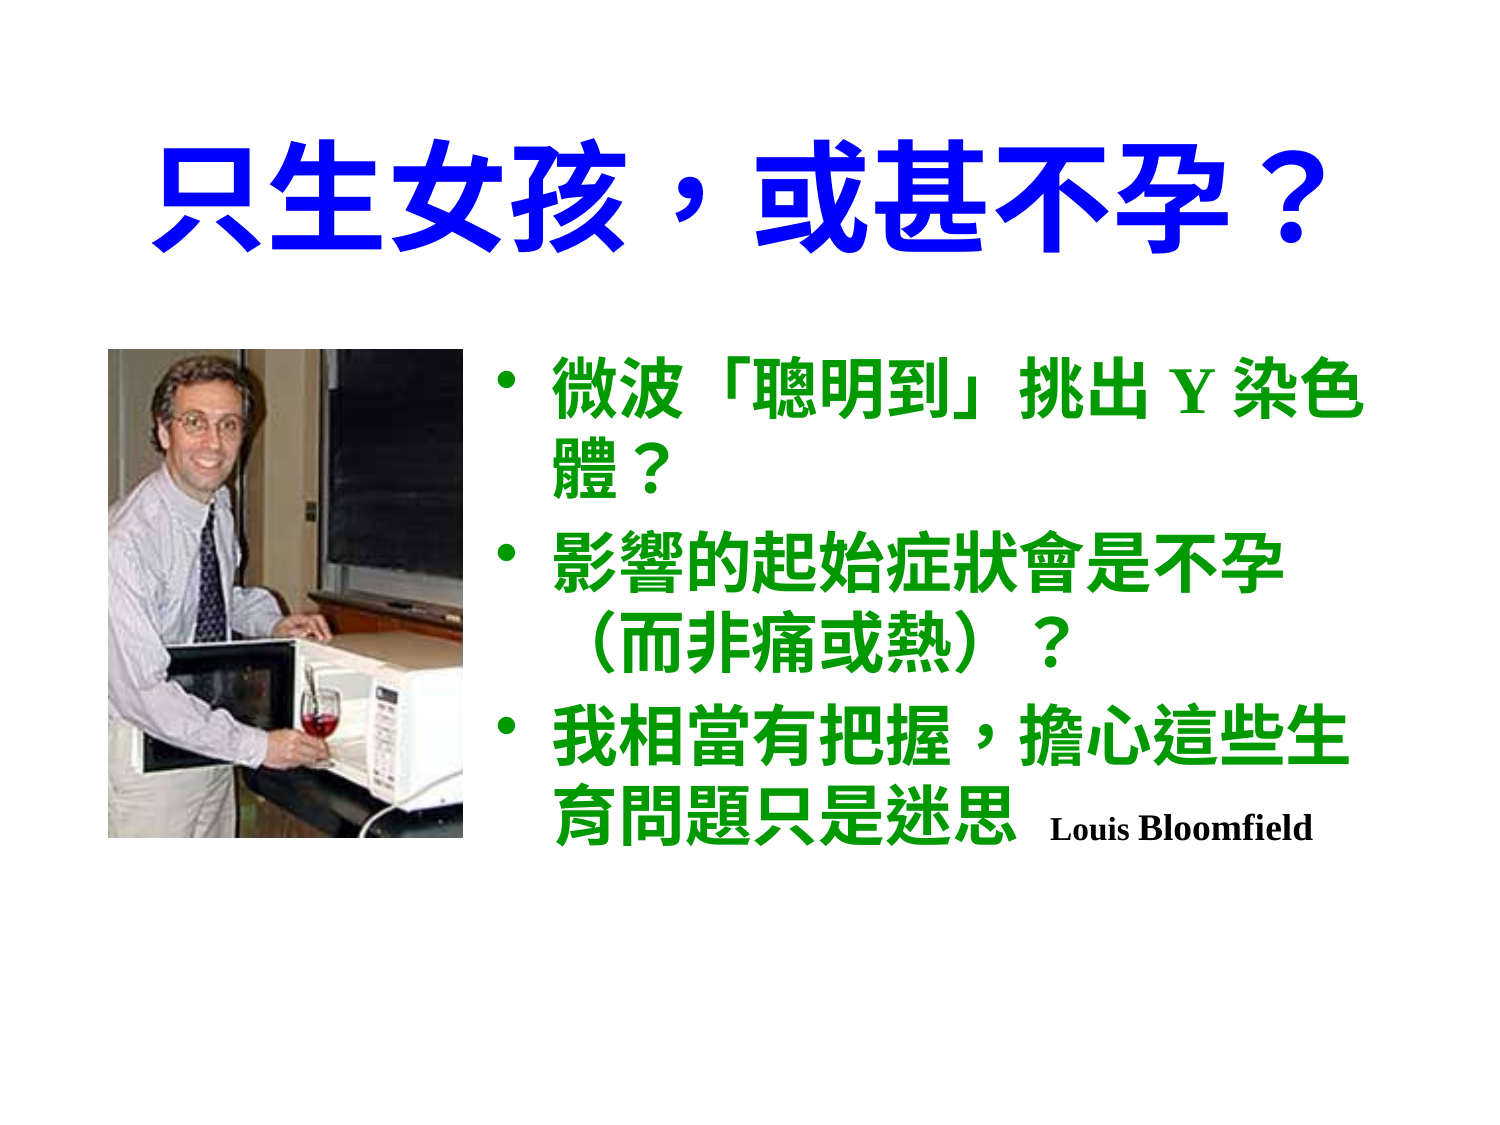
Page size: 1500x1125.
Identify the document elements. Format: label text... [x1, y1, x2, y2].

picture [107, 349, 464, 839]
list 微波「聰明到」挑出Y染色體？ 影響的起始症狀會是不孕（而非痛或熱）？ 我相當有把握，擔心這些生育問題只是迷思 Louis Bloomfield [480, 339, 1388, 1000]
title 只生女孩，或甚不孕？ [112, 99, 1388, 288]
